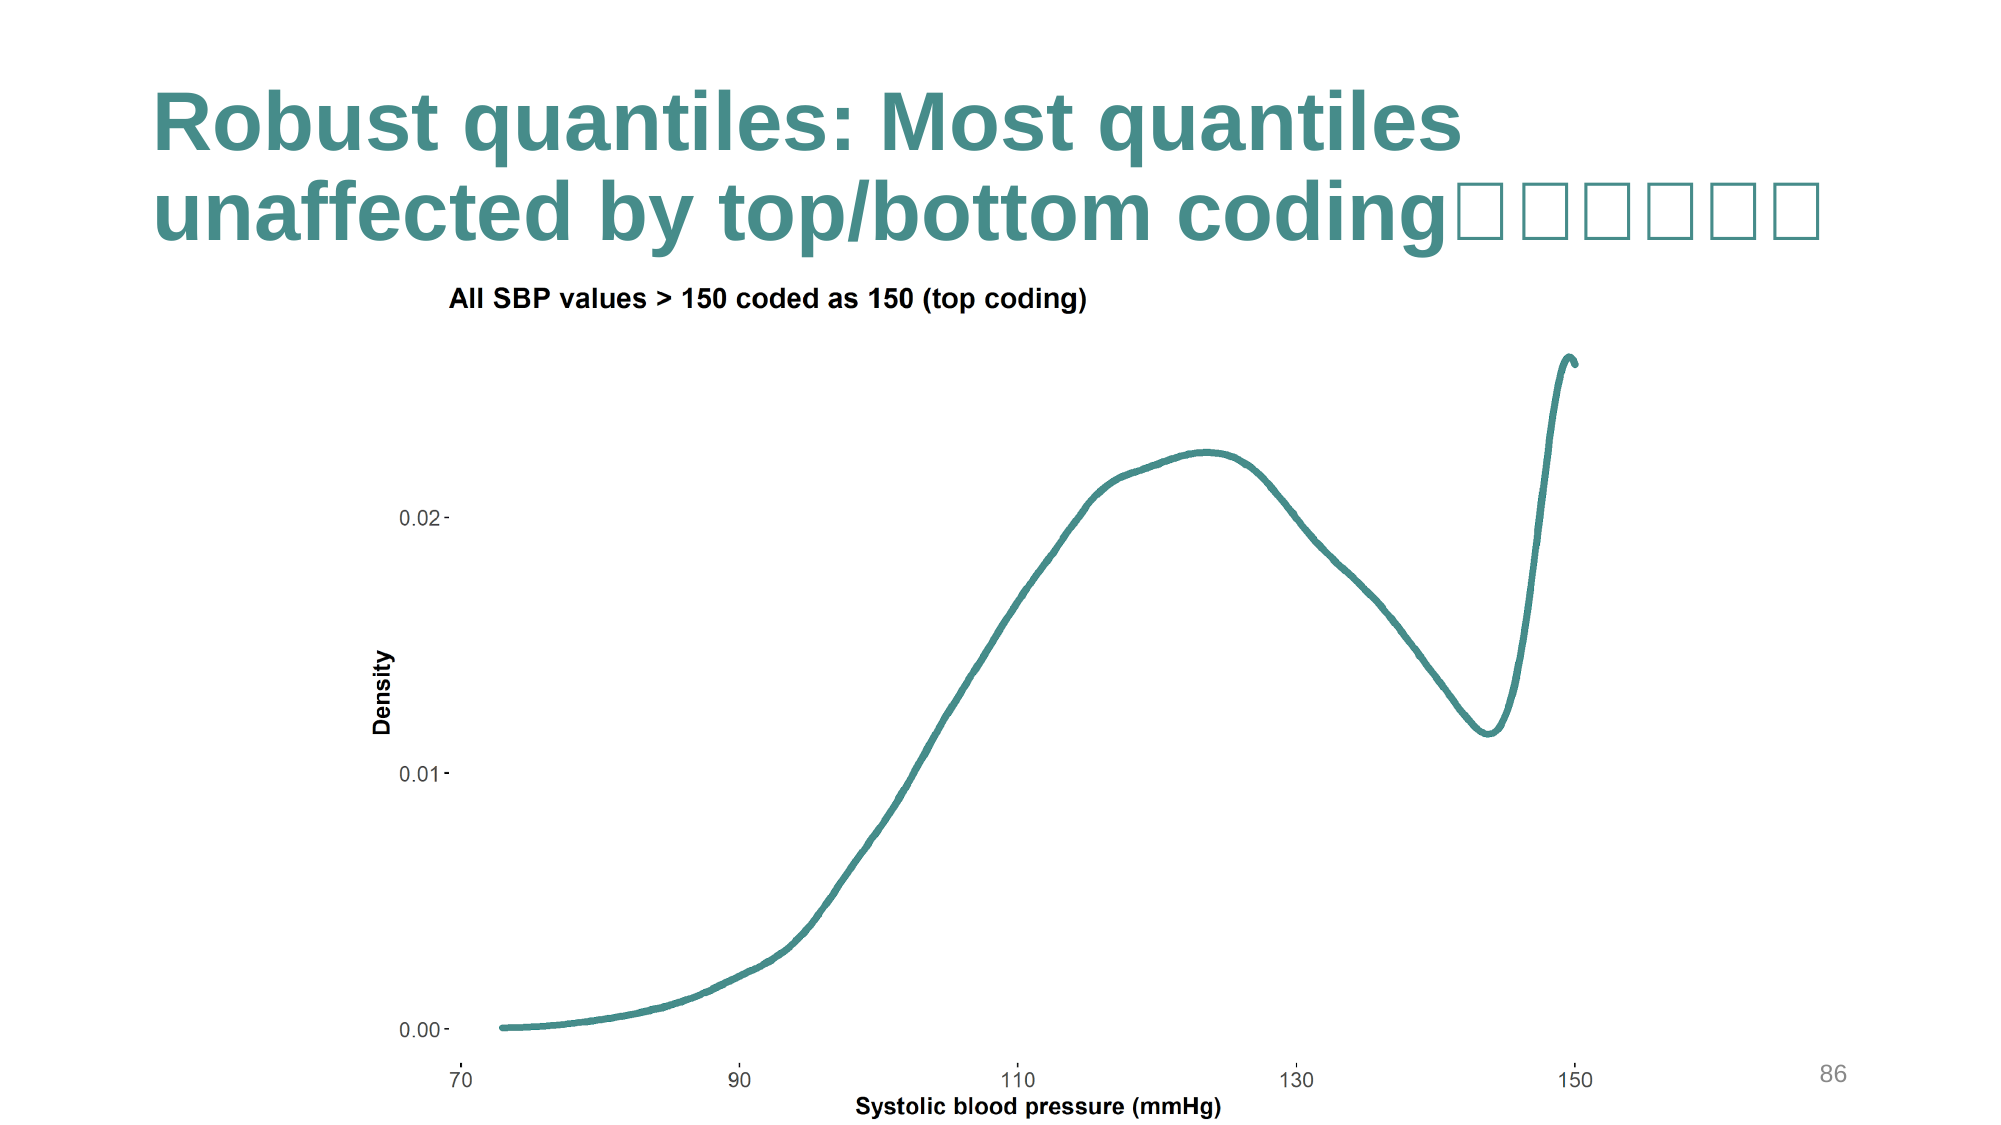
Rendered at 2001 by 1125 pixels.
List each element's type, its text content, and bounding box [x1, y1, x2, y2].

slide_number 86 [1641, 1042, 1863, 1103]
picture [362, 277, 1638, 1125]
title Robust quantiles: Most quantiles unaffected by top/bottom coding💪🏾💪🏼💪🏾 [137, 59, 1863, 278]
